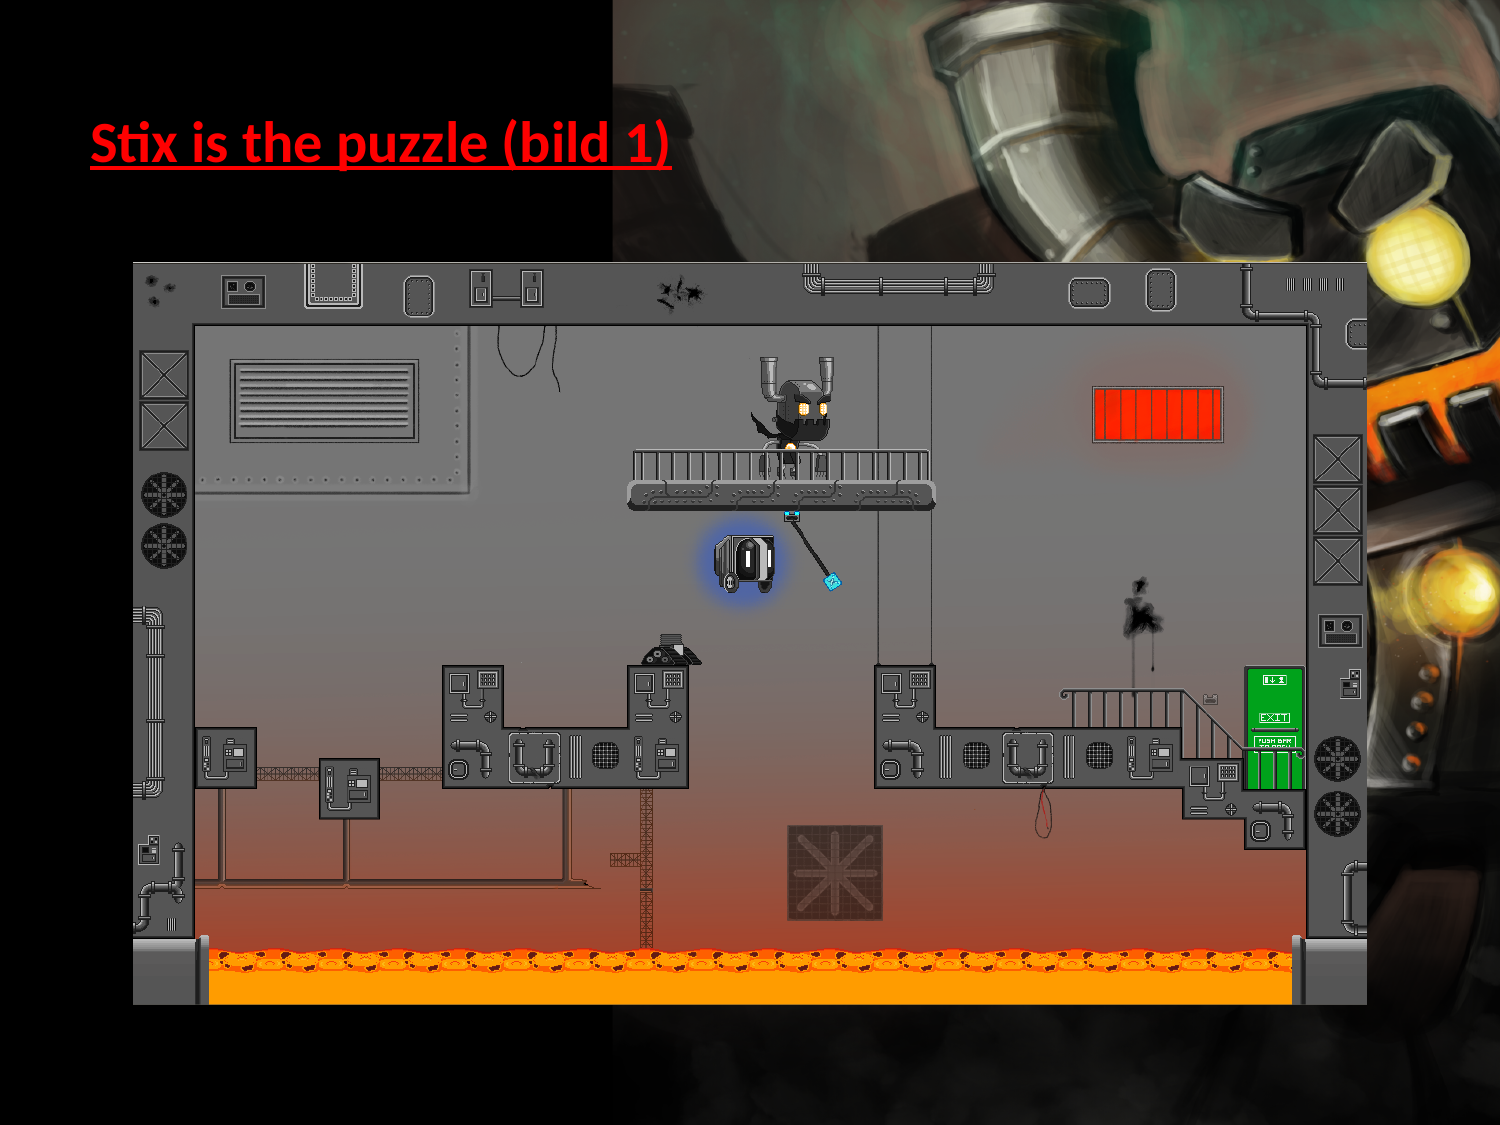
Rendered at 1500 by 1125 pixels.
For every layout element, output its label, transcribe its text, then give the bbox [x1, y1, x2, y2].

picture [0, 0, 1500, 1125]
title Stix is the puzzle (bild 1) [75, 45, 1425, 233]
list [133, 262, 1367, 1006]
